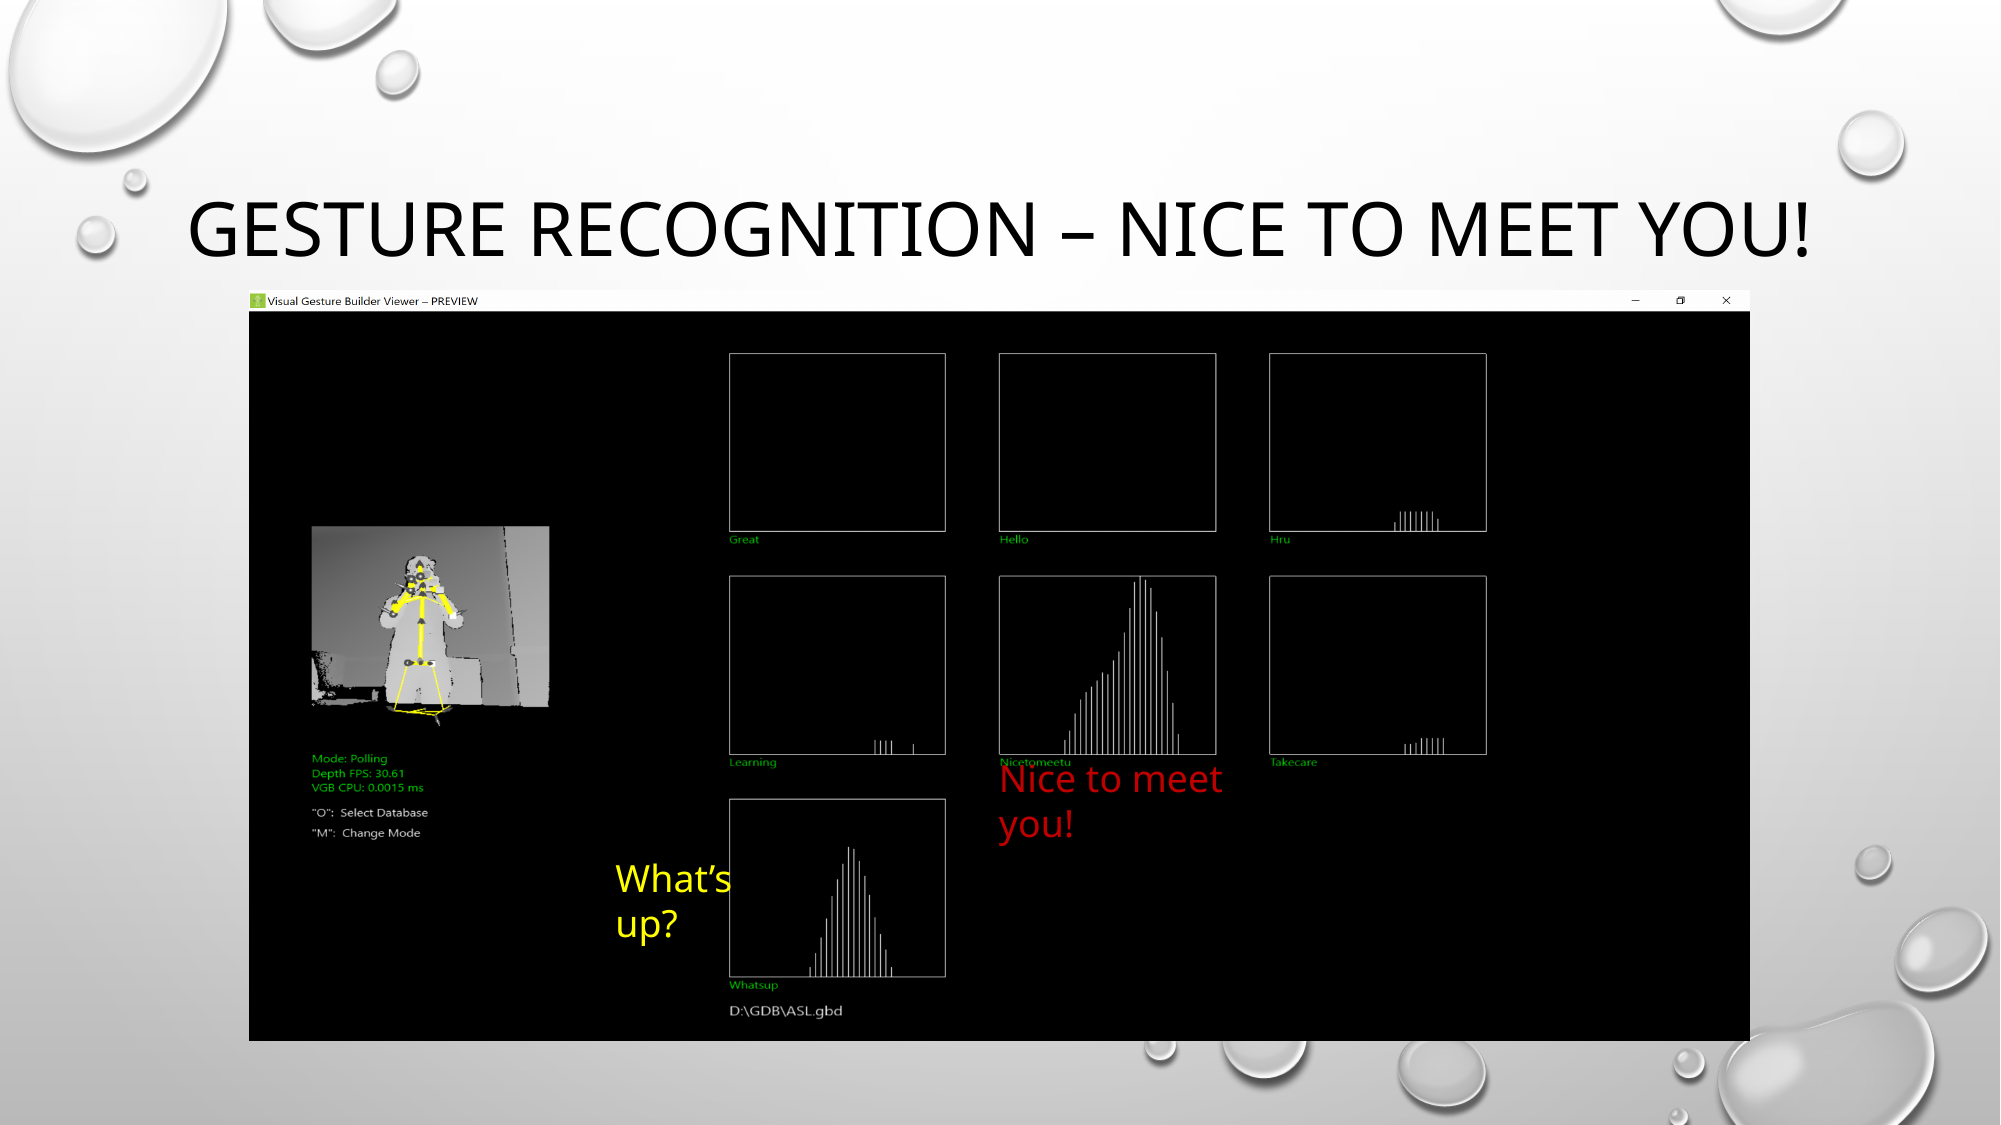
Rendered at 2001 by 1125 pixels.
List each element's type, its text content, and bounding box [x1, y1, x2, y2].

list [249, 290, 1751, 1042]
picture [0, 0, 2000, 1125]
title Gesture recognition – nice to meet you! [149, 101, 1851, 364]
